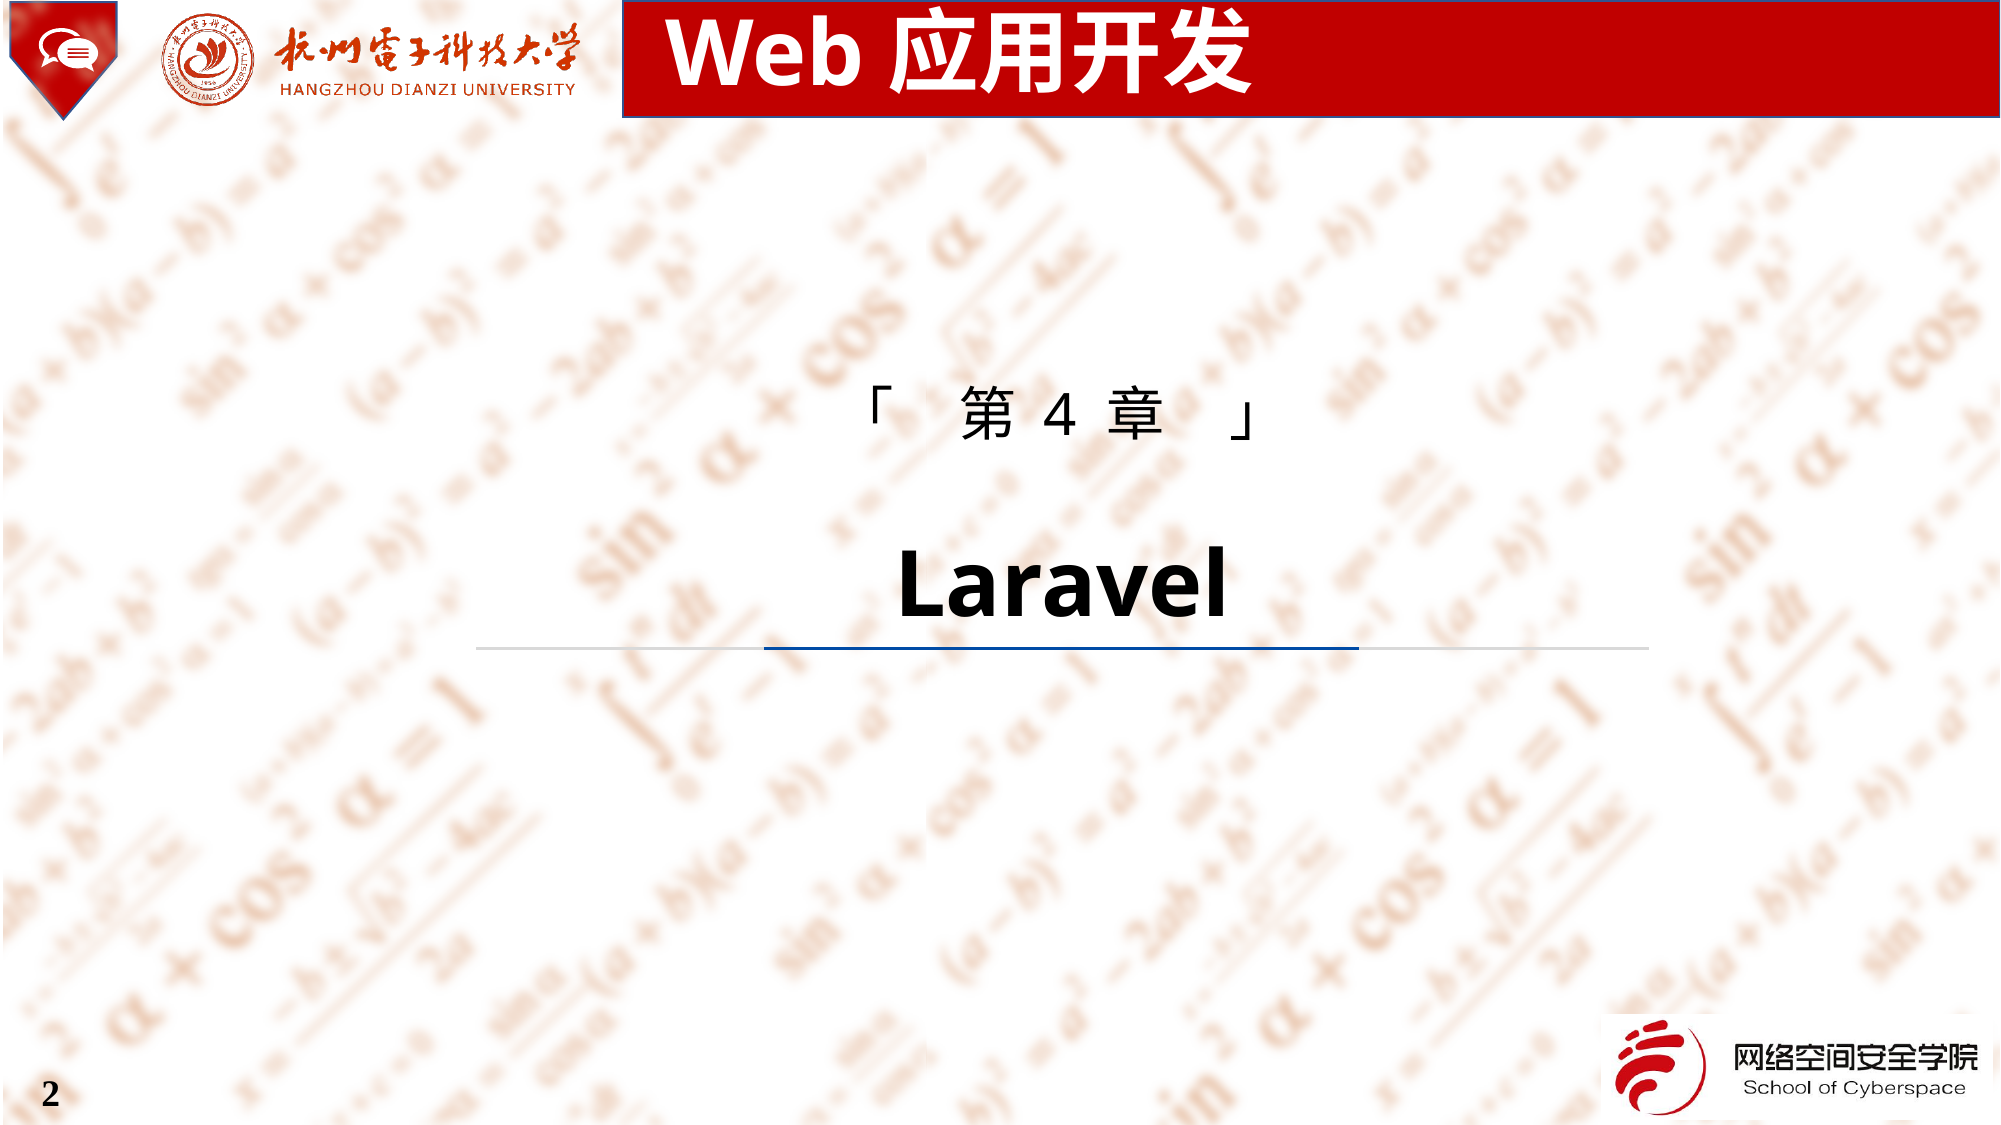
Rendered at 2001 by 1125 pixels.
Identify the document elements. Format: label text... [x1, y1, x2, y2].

text_box Web应用开发 [650, 64, 1976, 144]
slide_number 2 [26, 1061, 477, 1122]
picture [1601, 1014, 1993, 1120]
text_box 「 第 4 章 」 [809, 370, 1314, 455]
picture [155, 10, 591, 108]
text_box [476, 516, 1649, 649]
